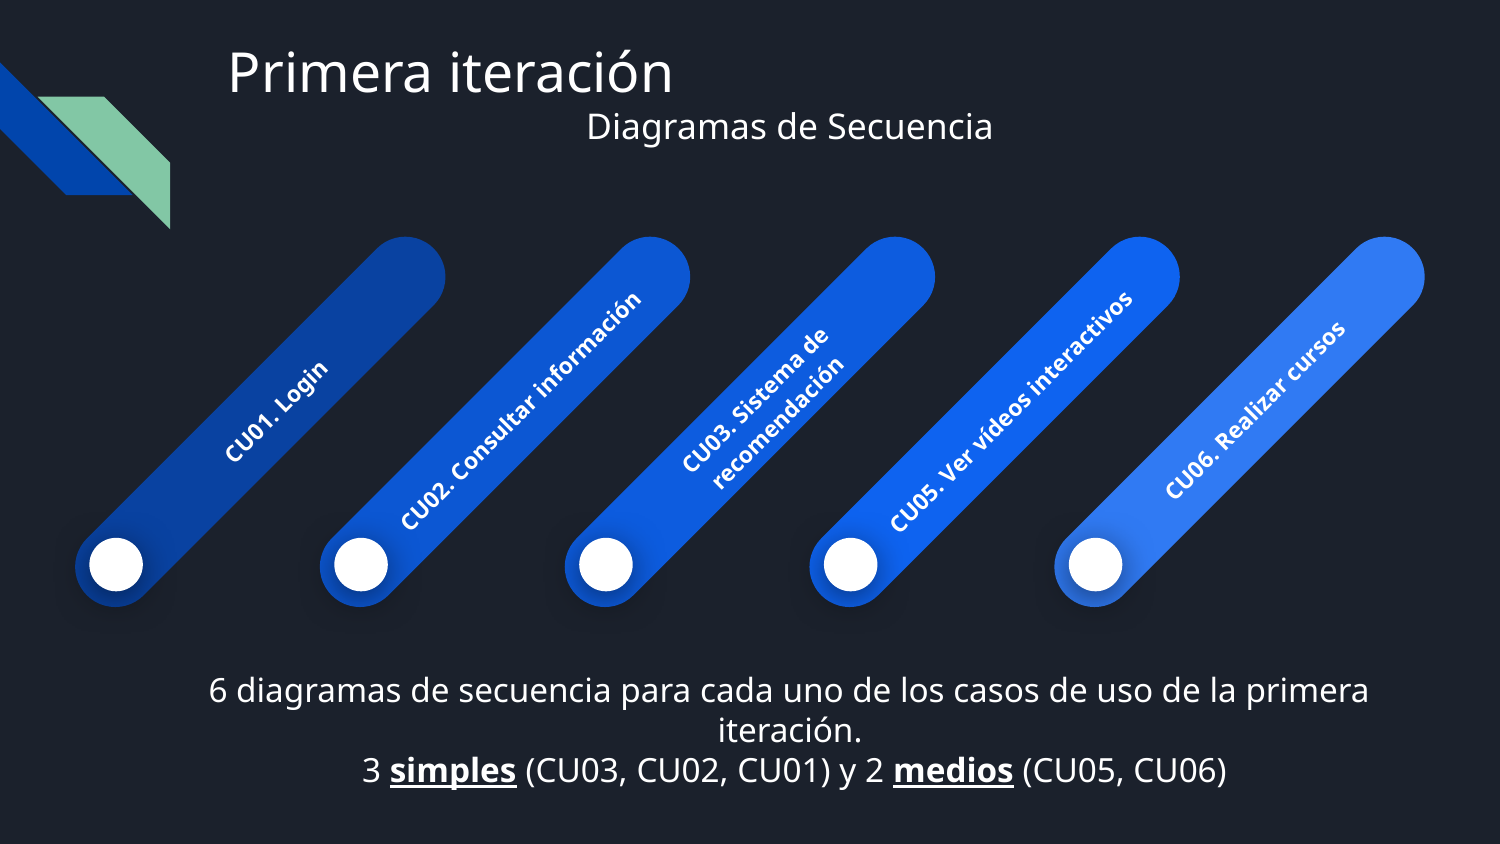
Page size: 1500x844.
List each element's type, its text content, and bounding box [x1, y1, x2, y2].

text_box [952, 219, 1197, 624]
text_box 6 diagramas de secuencia para cada uno de los casos de uso de la primera iteración. 3 simples (CU03, CU02, CU01) y 2 medios (CU05, CU06) [163, 654, 1417, 774]
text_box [1198, 219, 1442, 624]
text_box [58, 219, 463, 624]
title Primera iteración Diagramas de Secuencia [212, 22, 1368, 173]
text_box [707, 219, 952, 624]
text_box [464, 219, 707, 624]
